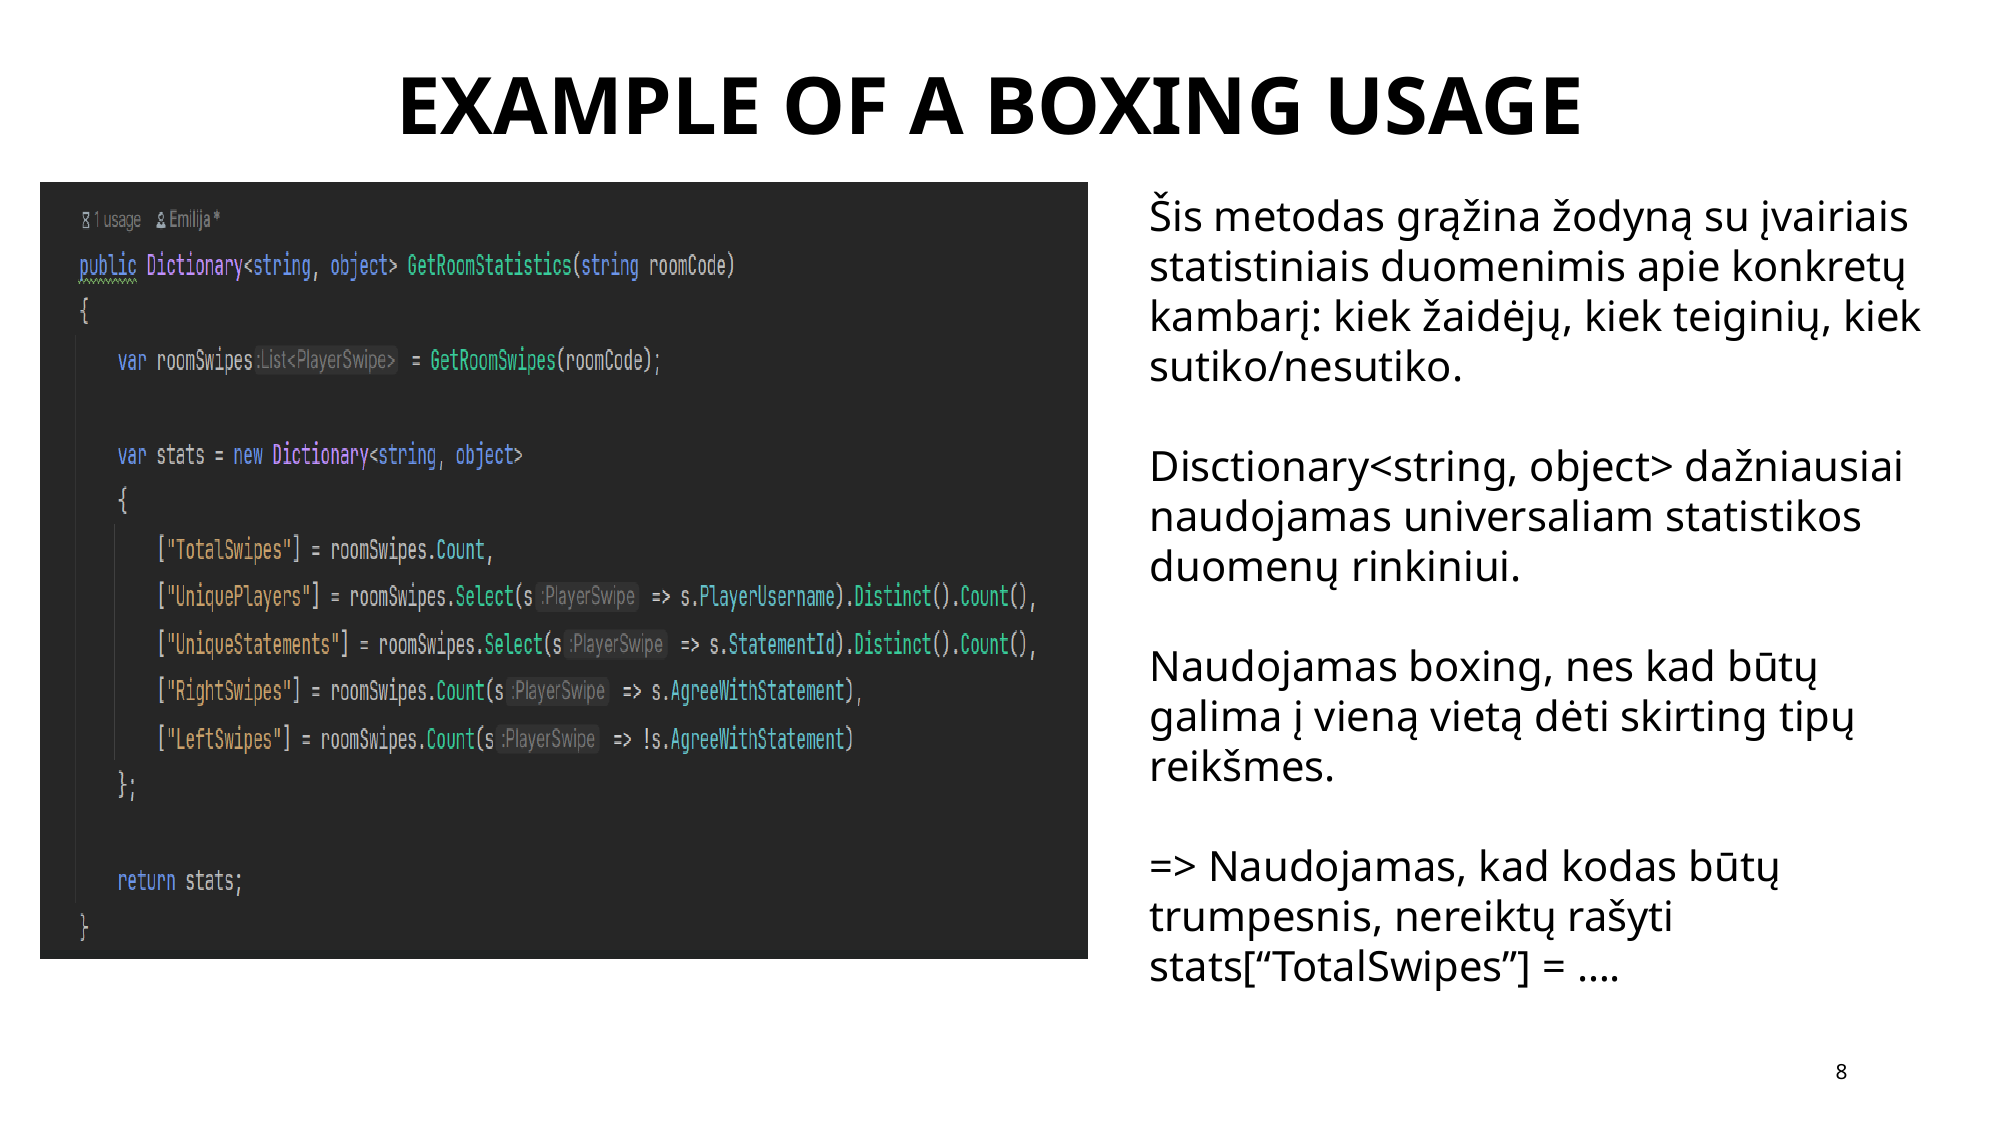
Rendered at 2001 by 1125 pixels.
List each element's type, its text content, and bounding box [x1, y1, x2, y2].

slide_number 8 [1412, 1042, 1863, 1103]
chart [40, 182, 1099, 971]
title EXAMPLE OF A BOXING USAGE [127, 0, 1853, 218]
text_box Šis metodas grąžina žodyną su įvairiais statistiniais duomenimis apie konkretų kambarį: kiek žaidėjų, kiek teiginių, kiek sutiko/nesutiko. Disctionary<string, object> dažniausiai naudojamas universaliam statistikos duomenų rinkiniui. Naudojamas boxing, nes kad būtų galima į vieną vietą dėti skirting tipų reikšmes. => Naudojamas, kad kodas būtų trumpesnis, nereiktų rašyti stats[“TotalSwipes”] = …. [1134, 182, 1960, 998]
